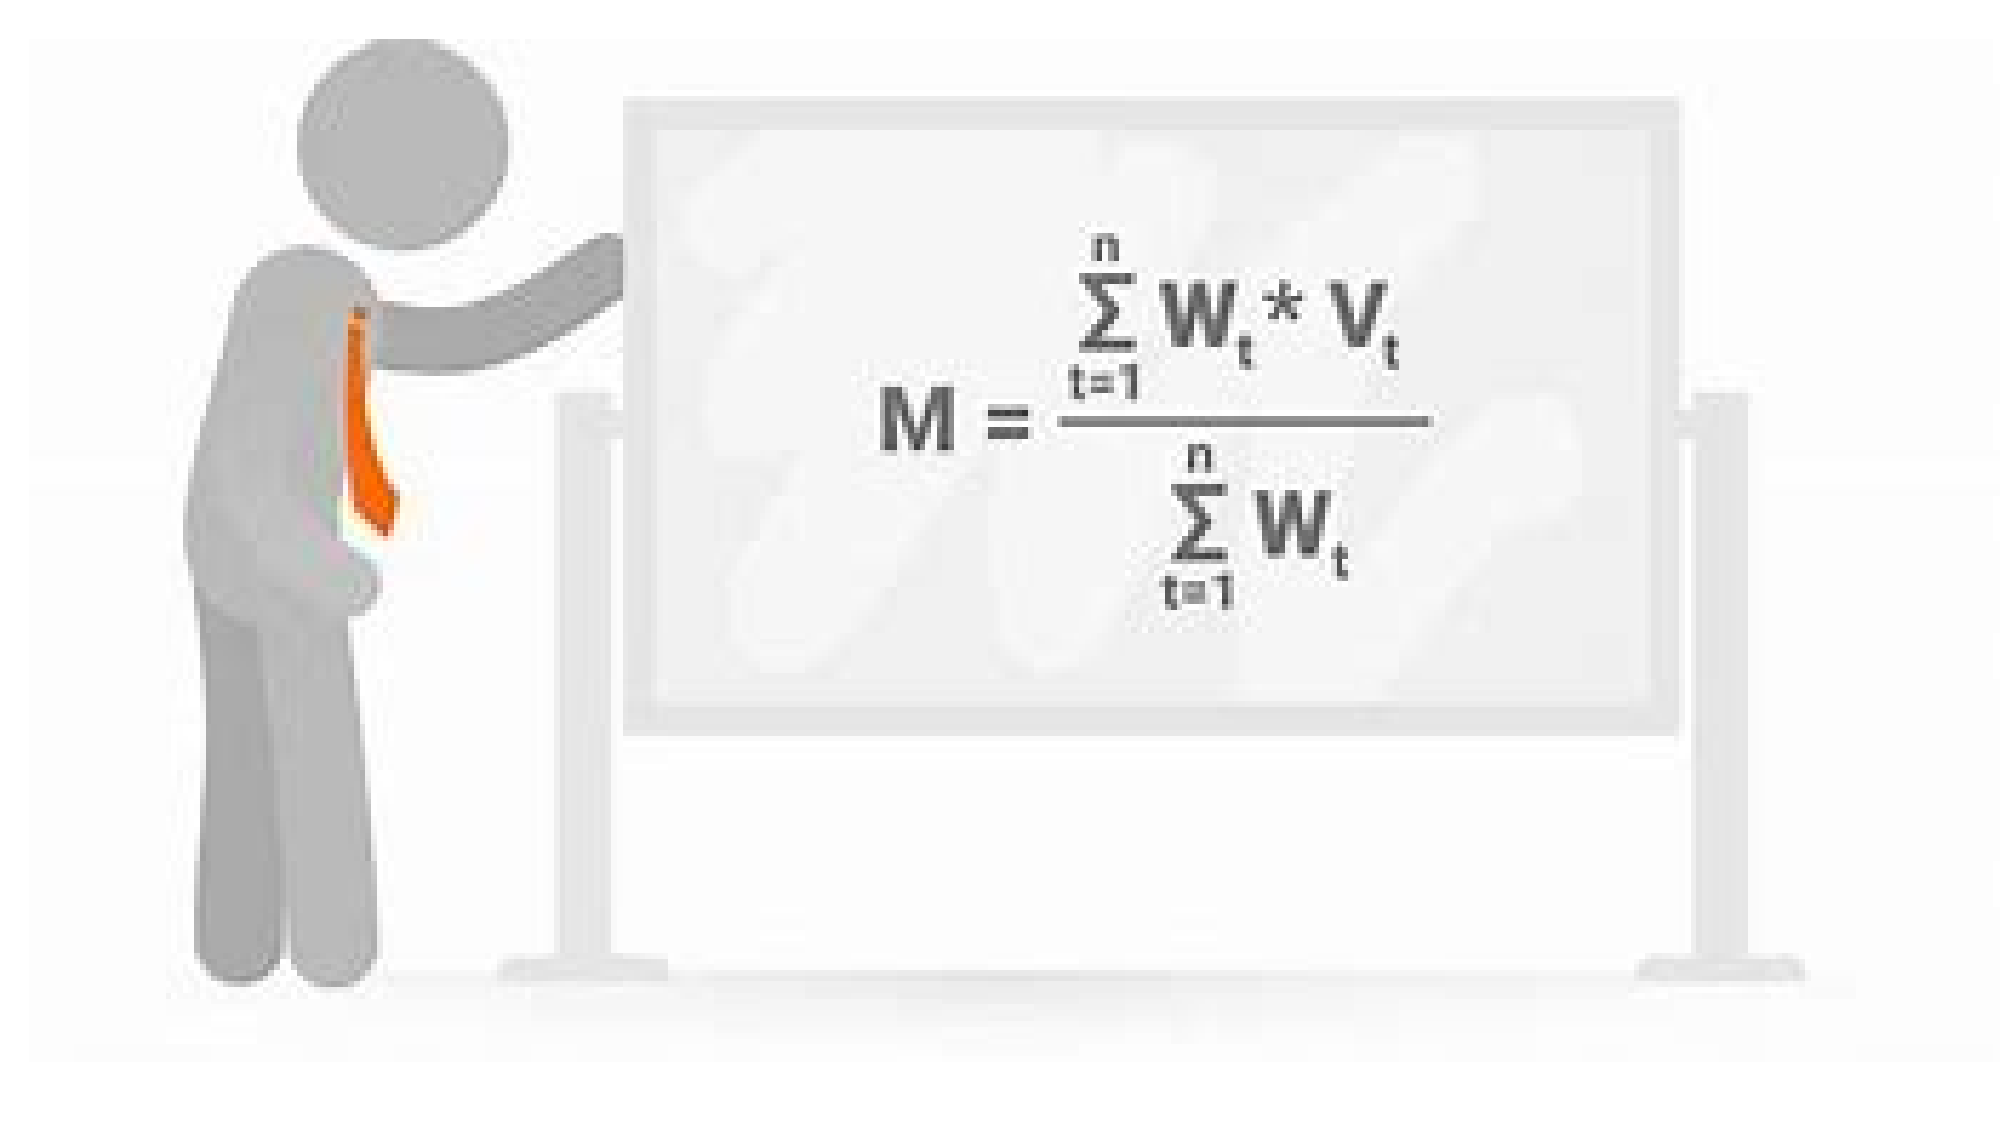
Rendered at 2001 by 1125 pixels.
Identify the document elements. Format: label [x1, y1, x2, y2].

picture [29, 39, 2000, 1062]
